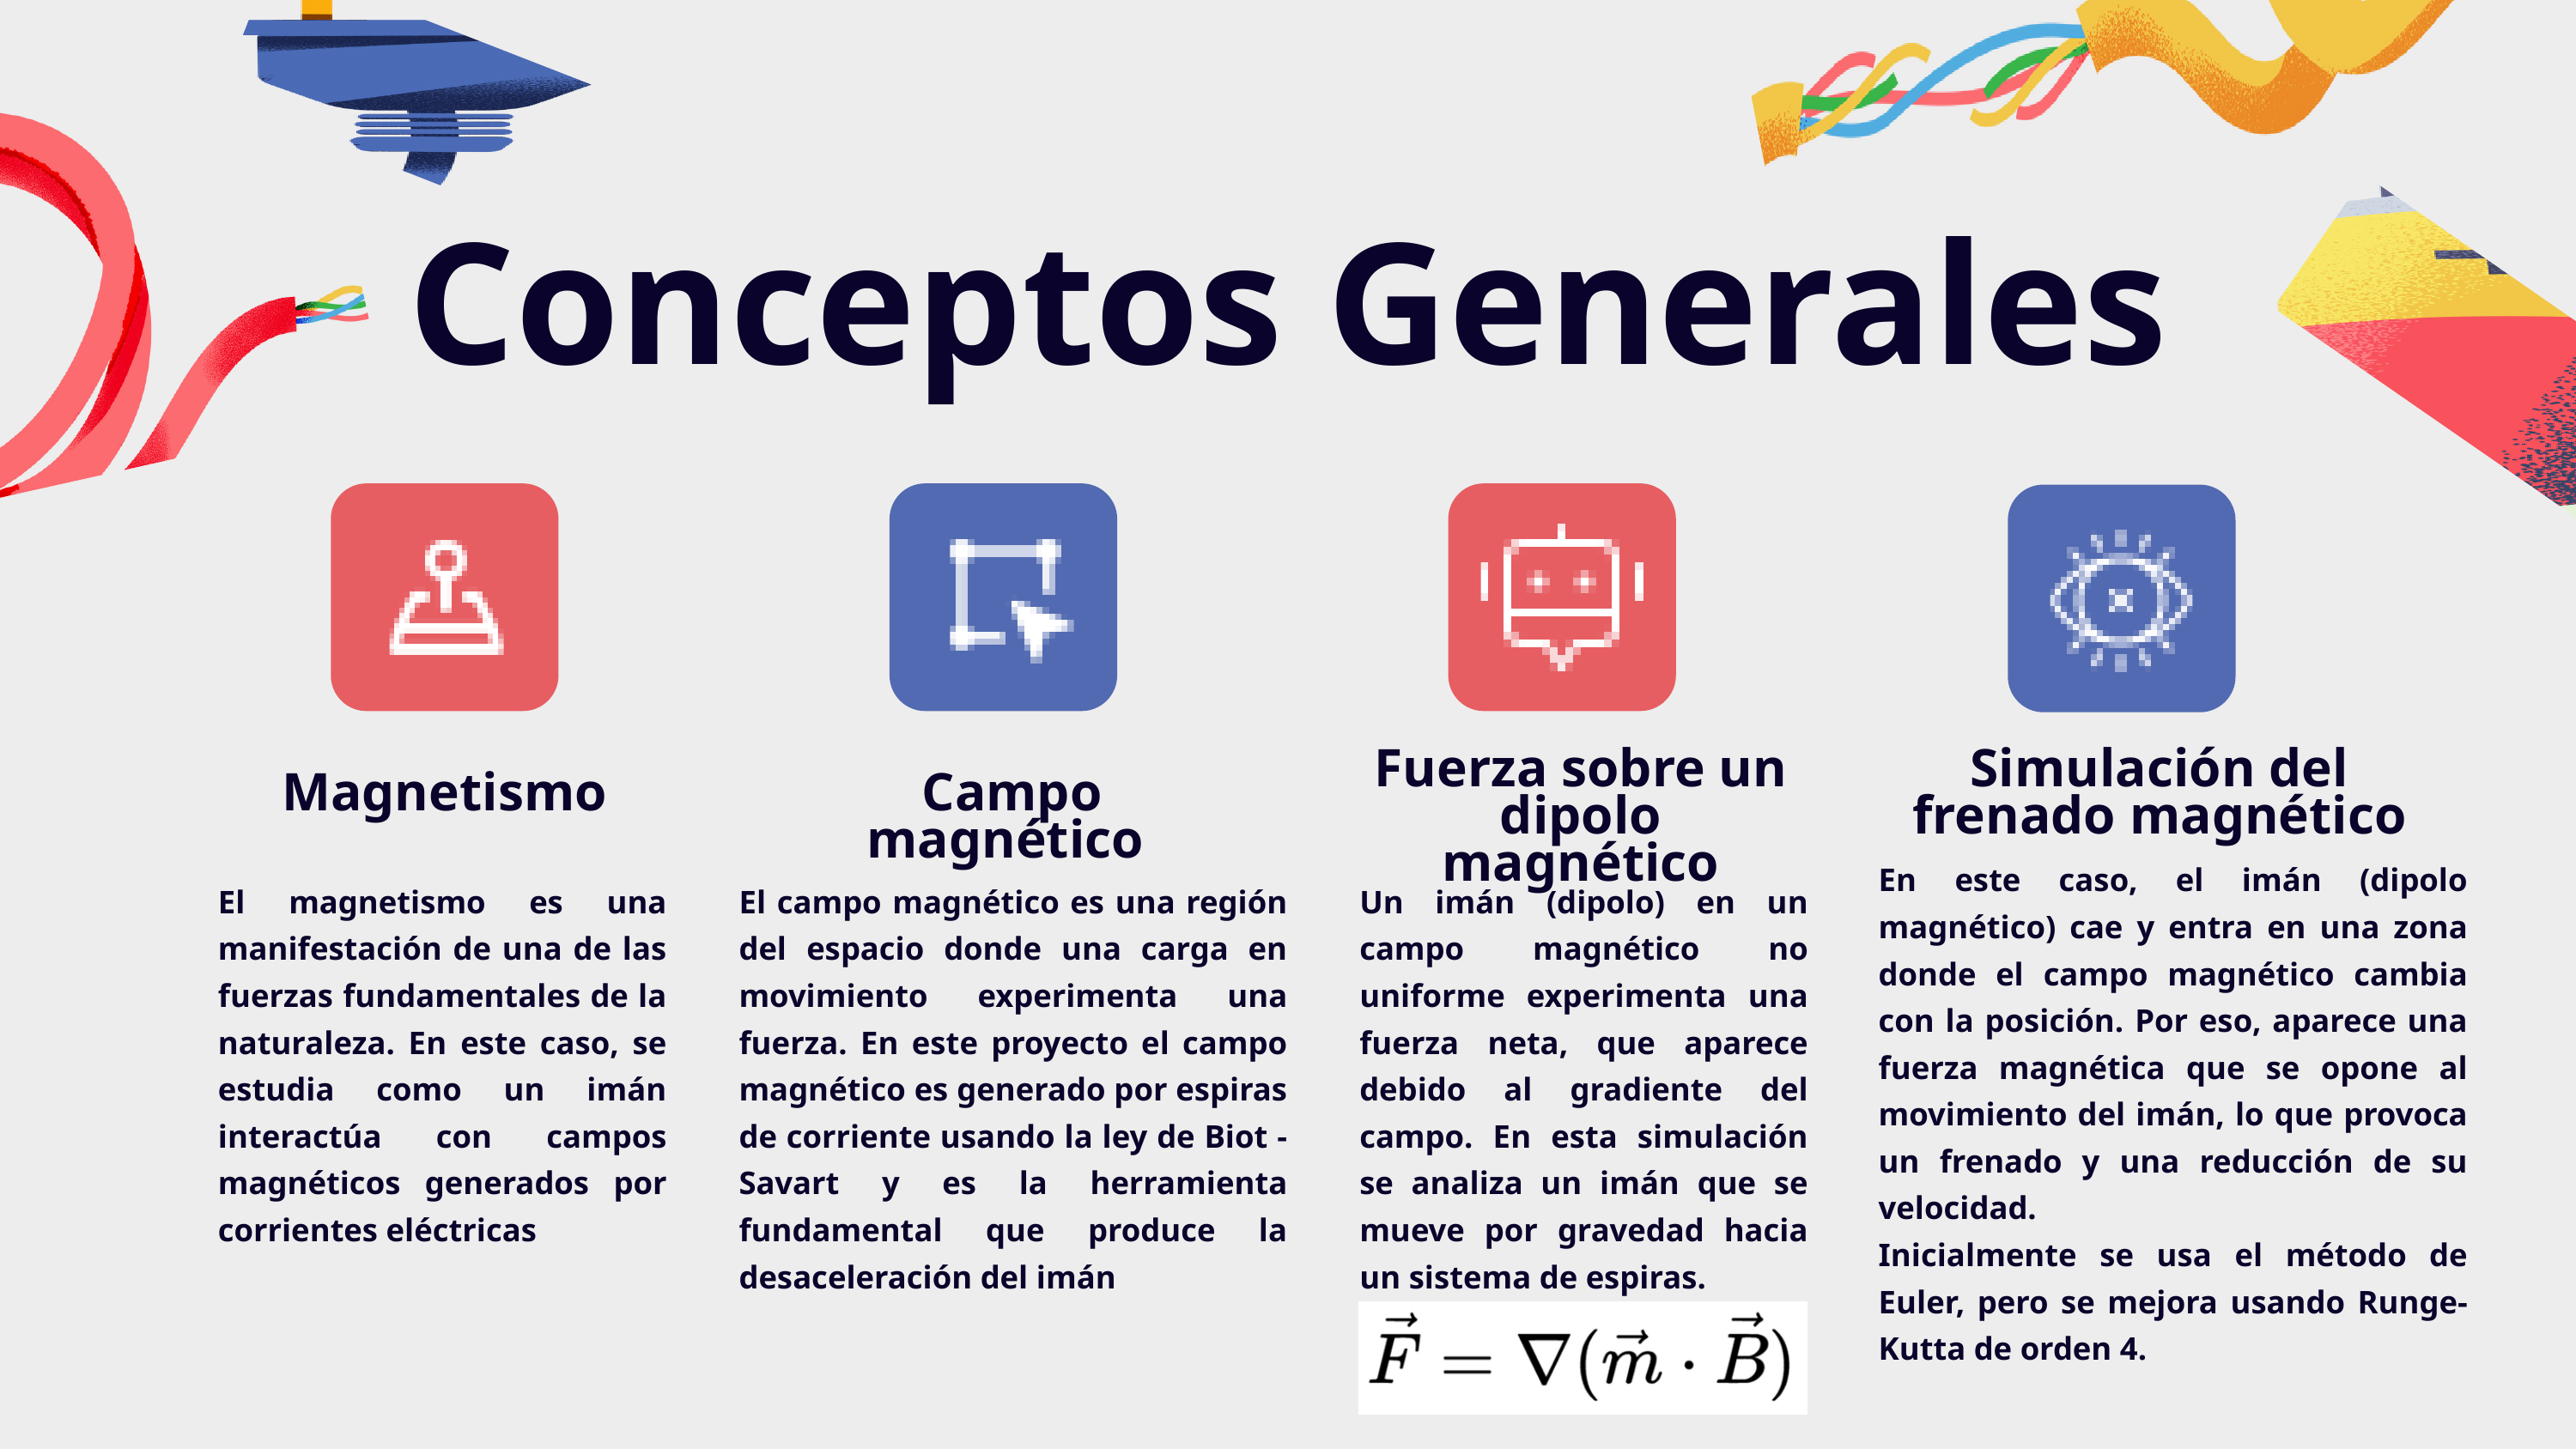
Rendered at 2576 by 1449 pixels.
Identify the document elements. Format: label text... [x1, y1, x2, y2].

text_box [1358, 1301, 1807, 1415]
text_box El campo magnético es una región del espacio donde una carga en movimiento experimenta una fuerza. En este proyecto el campo magnético es generado por espiras de corriente usando la ley de Biot - Savart y es la herramienta fundamental que produce la desaceleración del imán [738, 873, 1288, 1295]
text_box [2273, 175, 2576, 518]
text_box Campo magnético [784, 773, 1240, 869]
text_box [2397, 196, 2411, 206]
text_box El magnetismo es una manifestación de una de las fuerzas fundamentales de la naturaleza. En este caso, se estudia como un imán interactúa con campos magnéticos generados por corrientes eléctricas [217, 873, 667, 1248]
text_box [1735, 0, 2576, 245]
text_box [0, 0, 390, 498]
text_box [2008, 484, 2236, 712]
text_box En este caso, el imán (dipolo magnético) cae y entra en una zona donde el campo magnético cambia con la posición. Por eso, aparece una fuerza magnética que se opone al movimiento del imán, lo que provoca un frenado y una reducción de su velocidad. Inicialmente se usa el método de Euler, pero se mejora usando Runge-Kutta de orden 4. [1878, 851, 2469, 1367]
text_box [889, 482, 1118, 712]
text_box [1448, 482, 1676, 712]
text_box Conceptos Generales [342, 196, 2403, 398]
text_box [298, 0, 642, 243]
text_box Un imán (dipolo) en un campo magnético no uniforme experimenta una fuerza neta, que aparece debido al gradiente del campo. En esta simulación se analiza un imán que se mueve por gravedad hacia un sistema de espiras. [1359, 873, 1809, 1295]
text_box Magnetismo [217, 773, 671, 822]
text_box Fuerza sobre un dipolo magnético [1359, 749, 1802, 873]
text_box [331, 482, 559, 712]
text_box Simulación del frenado magnético [1909, 749, 2411, 845]
